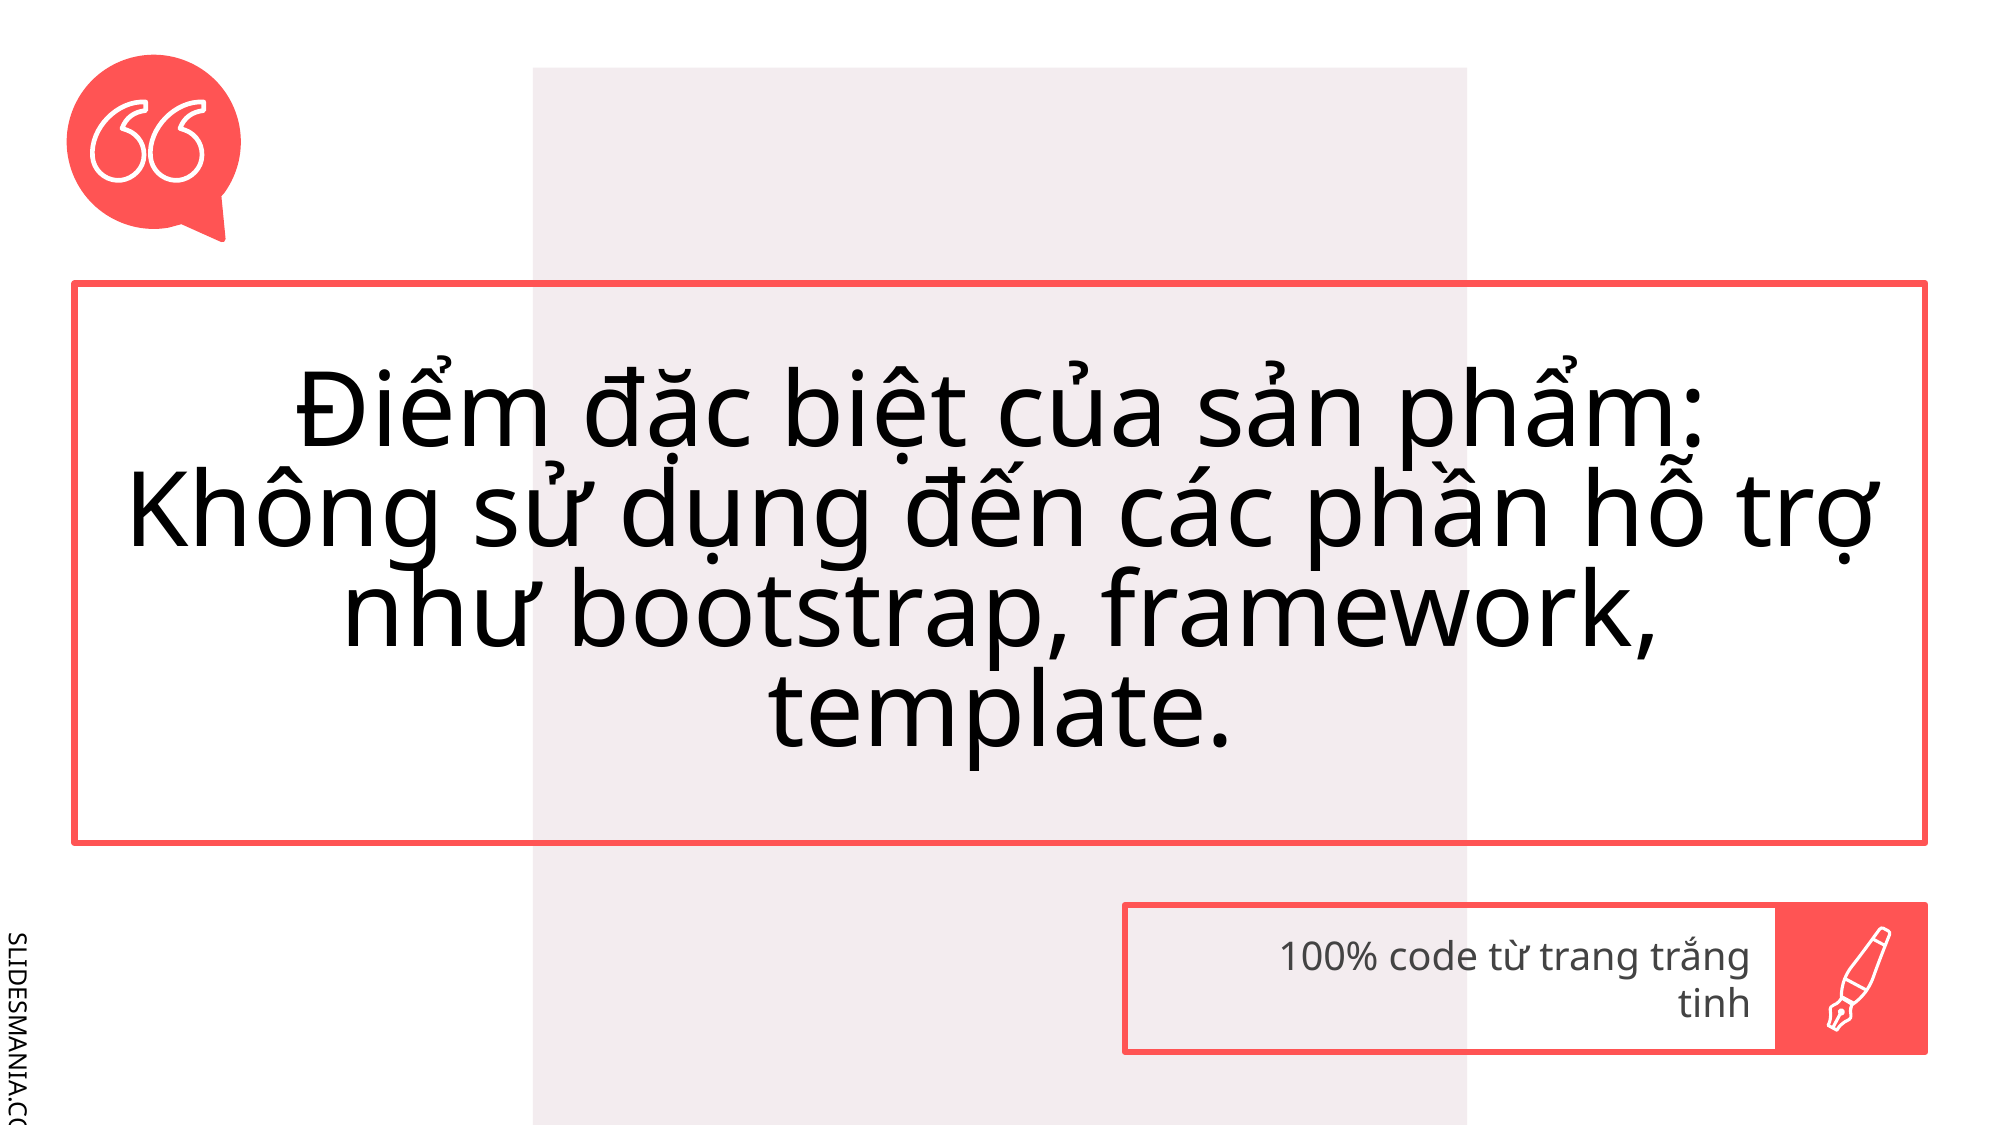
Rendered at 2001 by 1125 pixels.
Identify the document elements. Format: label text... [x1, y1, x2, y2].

title Điểm đặc biệt của sản phẩm: Không sử dụng đến các phần hỗ trợ như bootstrap, framework, template. [91, 307, 1912, 826]
subtitle 100% code từ trang trắng tinh [1125, 905, 1772, 1052]
text_box [1826, 926, 1892, 1032]
